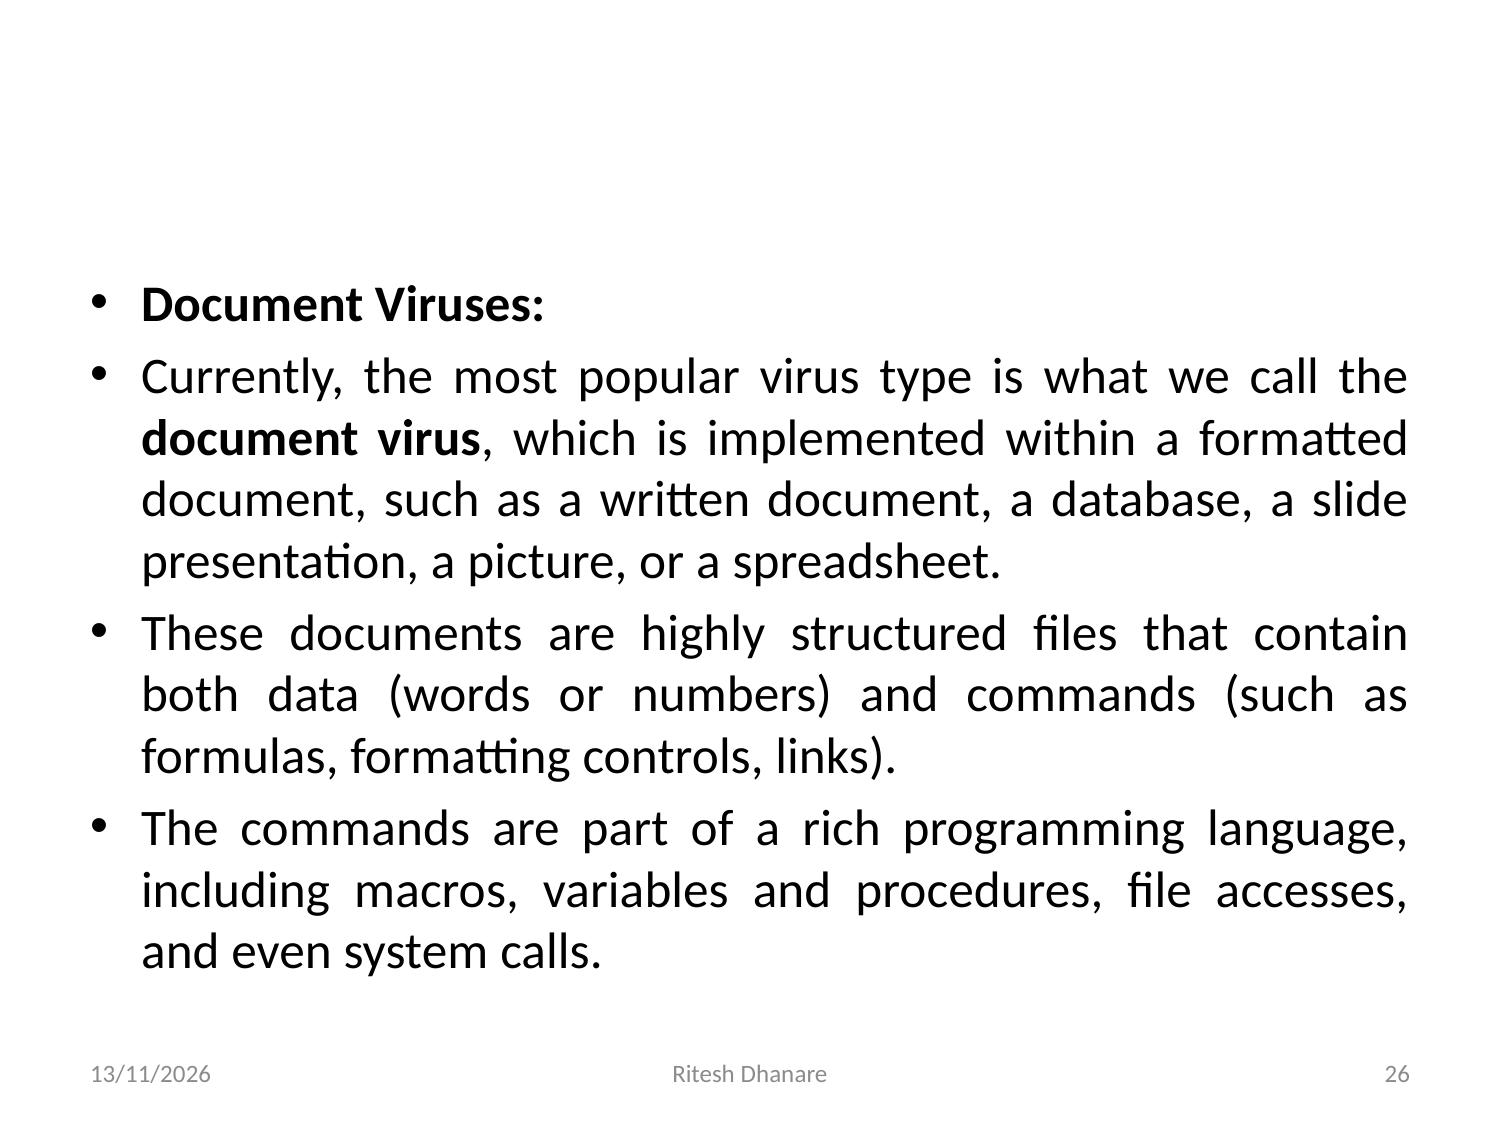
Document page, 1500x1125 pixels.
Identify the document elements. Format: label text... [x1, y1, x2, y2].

slide_number 26 [1074, 1042, 1425, 1103]
footer Ritesh Dhanare [512, 1042, 988, 1103]
list Document Viruses: Currently, the most popular virus type is what we call the document virus, which is implemented within a formatted document, such as a written document, a database, a slide presentation, a picture, or a spreadsheet. These documents are highly structured files that contain both data (words or numbers) and commands (such as formulas, formatting controls, links). The commands are part of a rich programming language, including macros, variables and procedures, file accesses, and even system calls. [75, 262, 1425, 1005]
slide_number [75, 1042, 425, 1103]
